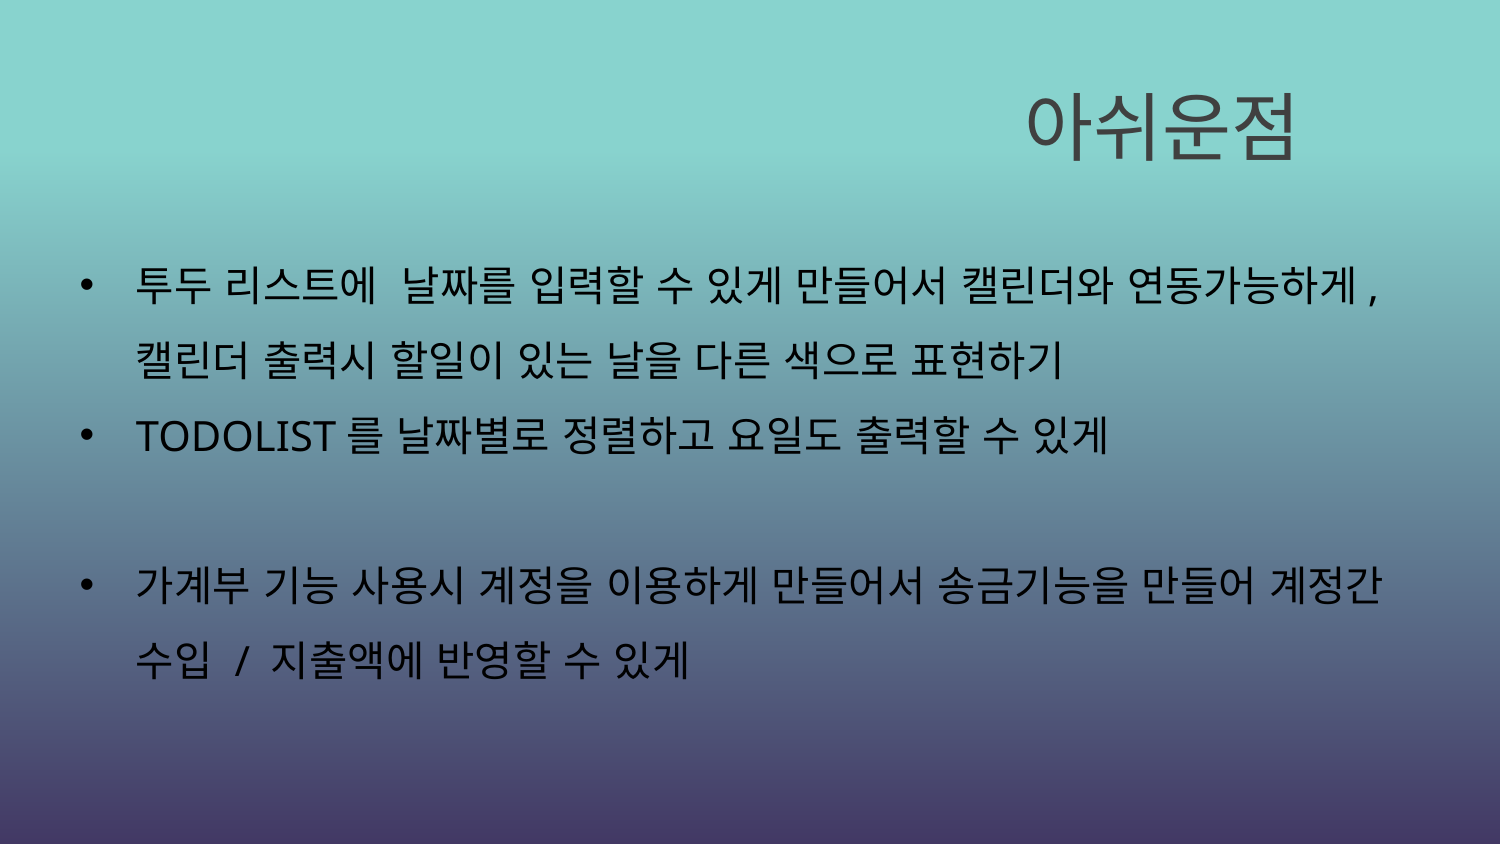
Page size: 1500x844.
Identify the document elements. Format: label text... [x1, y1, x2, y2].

text_box 투두 리스트에 날짜를 입력할 수 있게 만들어서 캘린더와 연동가능하게, 캘린더 출력시 할일이 있는 날을 다른 색으로 표현하기 TODOLIST를 날짜별로 정렬하고 요일도 출력할 수 있게 가계부 기능 사용시 계정을 이용하게 만들어서 송금기능을 만들어 계정간 수입 / 지출액에 반영할 수 있게 [64, 227, 1436, 692]
title 아쉬운점 [184, 65, 1316, 221]
